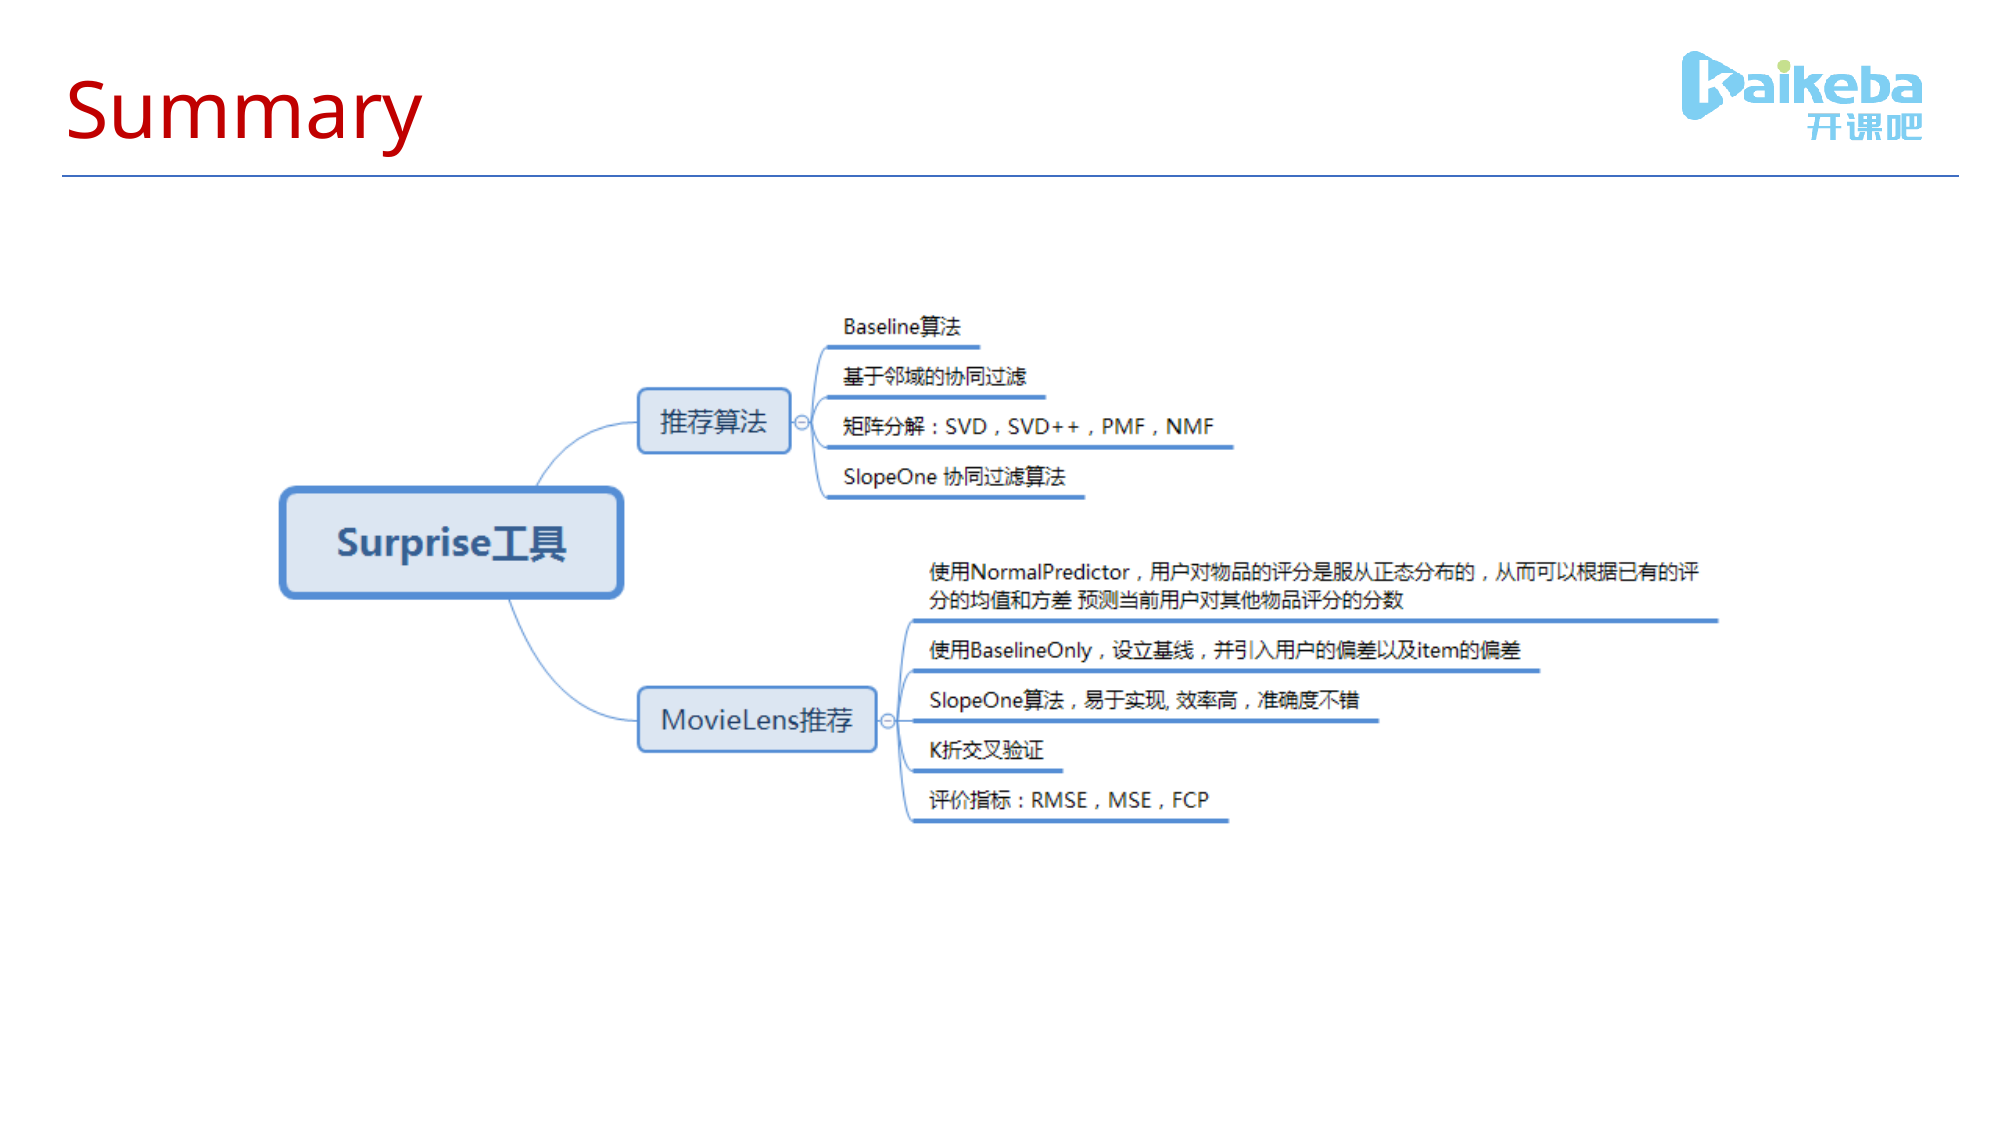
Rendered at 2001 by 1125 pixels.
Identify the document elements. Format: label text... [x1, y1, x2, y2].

text_box 表示用户u 对item i 的评分 当 >0时，表示有评分，当=0时，表示没有评分， 表示用户u 的向量，k维列向量 表示item i 的向量，k维列向量 用户矩阵X，用户数为N 商品矩阵Y，商品数为M [1653, 21, 1950, 167]
title Summary [57, 59, 1728, 167]
picture [254, 277, 1746, 848]
